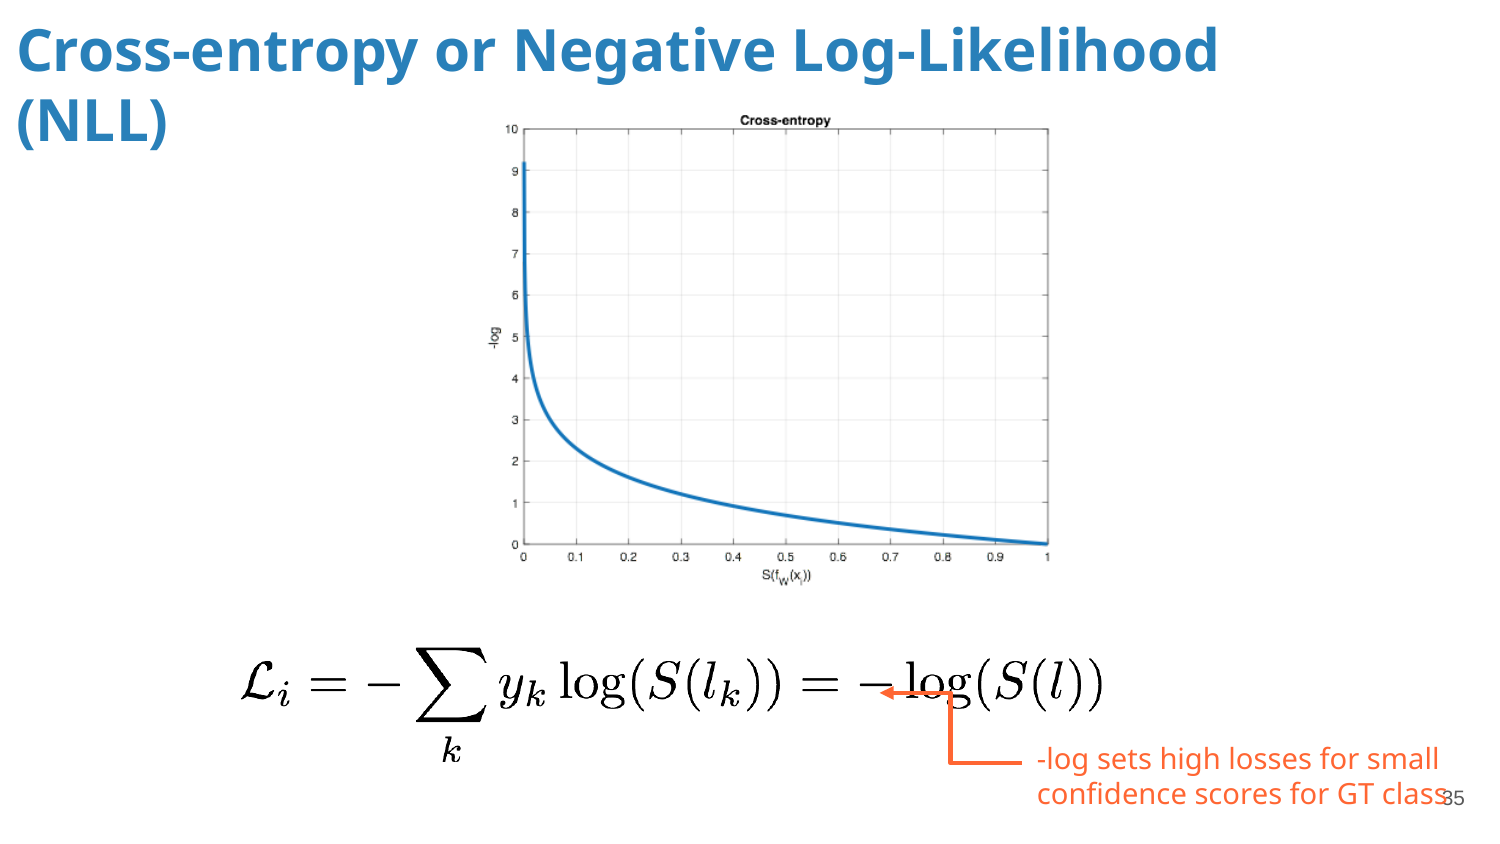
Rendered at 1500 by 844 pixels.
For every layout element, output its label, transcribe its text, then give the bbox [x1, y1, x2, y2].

picture [435, 91, 1112, 601]
slide_number ‹#› [1389, 764, 1480, 830]
text_box -log sets high losses for small confidence scores for GT class [1021, 725, 1464, 801]
title Cross-entropy or Negative Log-Likelihood (NLL) [1, 0, 1399, 92]
picture [240, 647, 1102, 762]
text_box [879, 692, 1023, 764]
